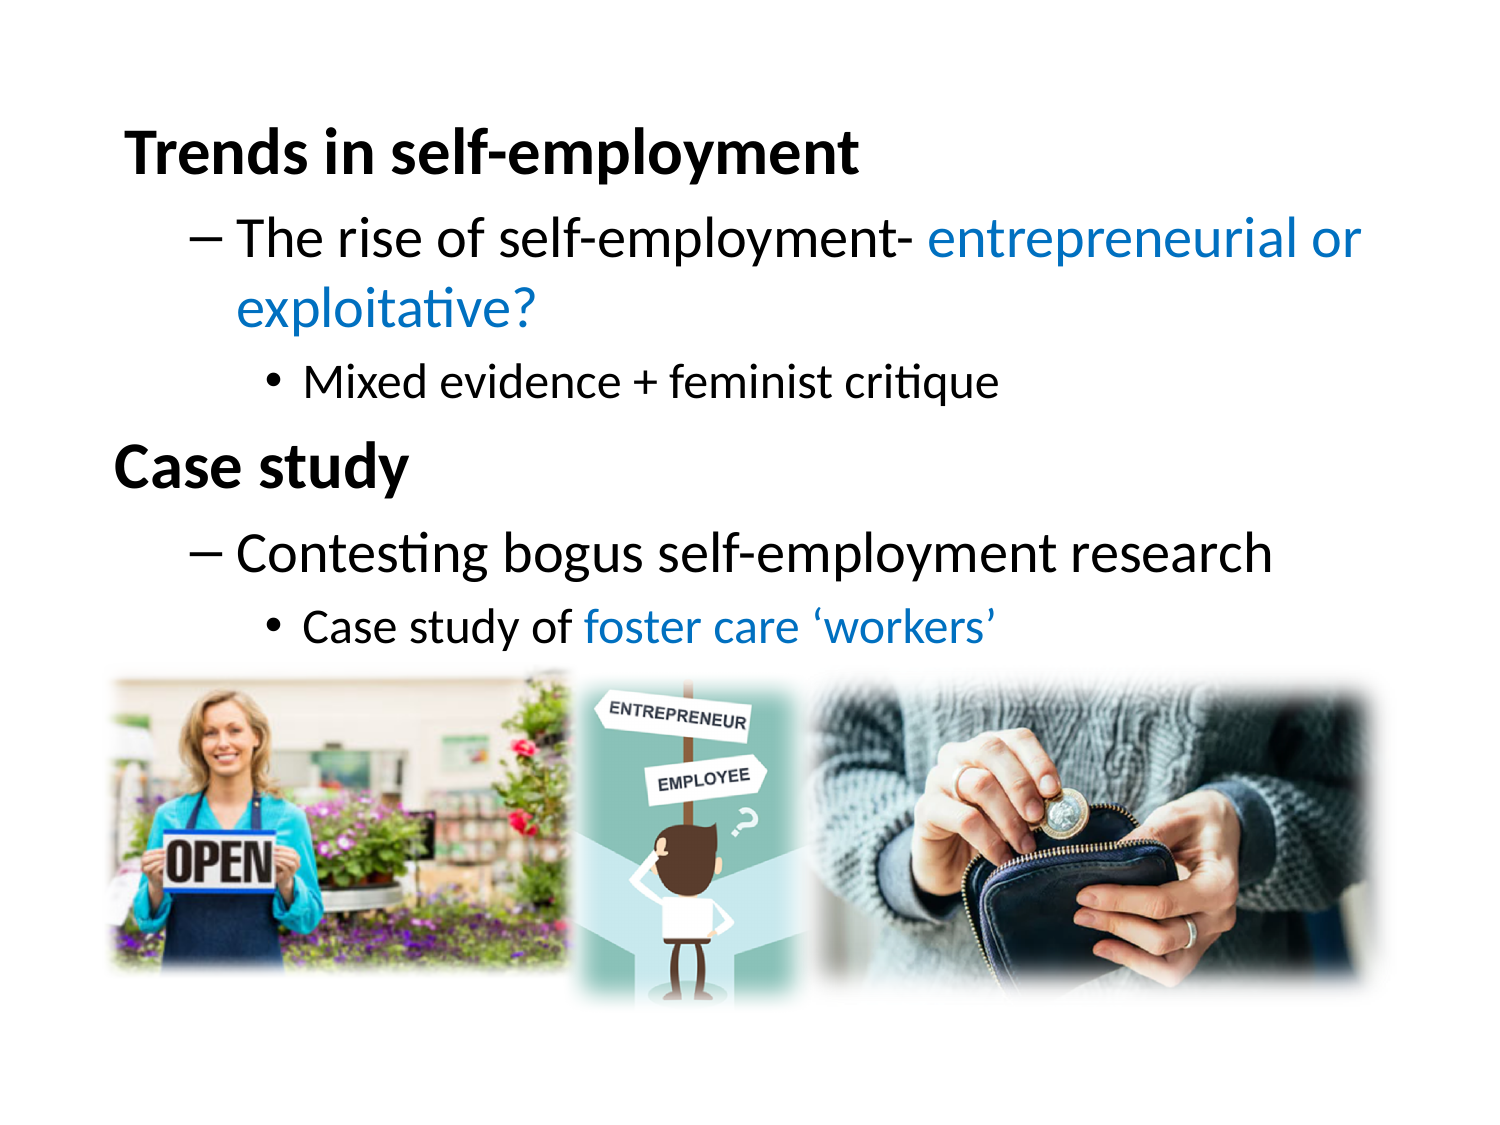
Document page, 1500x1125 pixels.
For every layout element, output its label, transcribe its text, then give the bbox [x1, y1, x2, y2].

list Trends in self-employment The rise of self-employment- entrepreneurial or exploitative? Mixed evidence + feminist critique Case study Contesting bogus self-employment research Case study of foster care ‘workers’ [99, 99, 1400, 667]
picture [102, 662, 1398, 1020]
